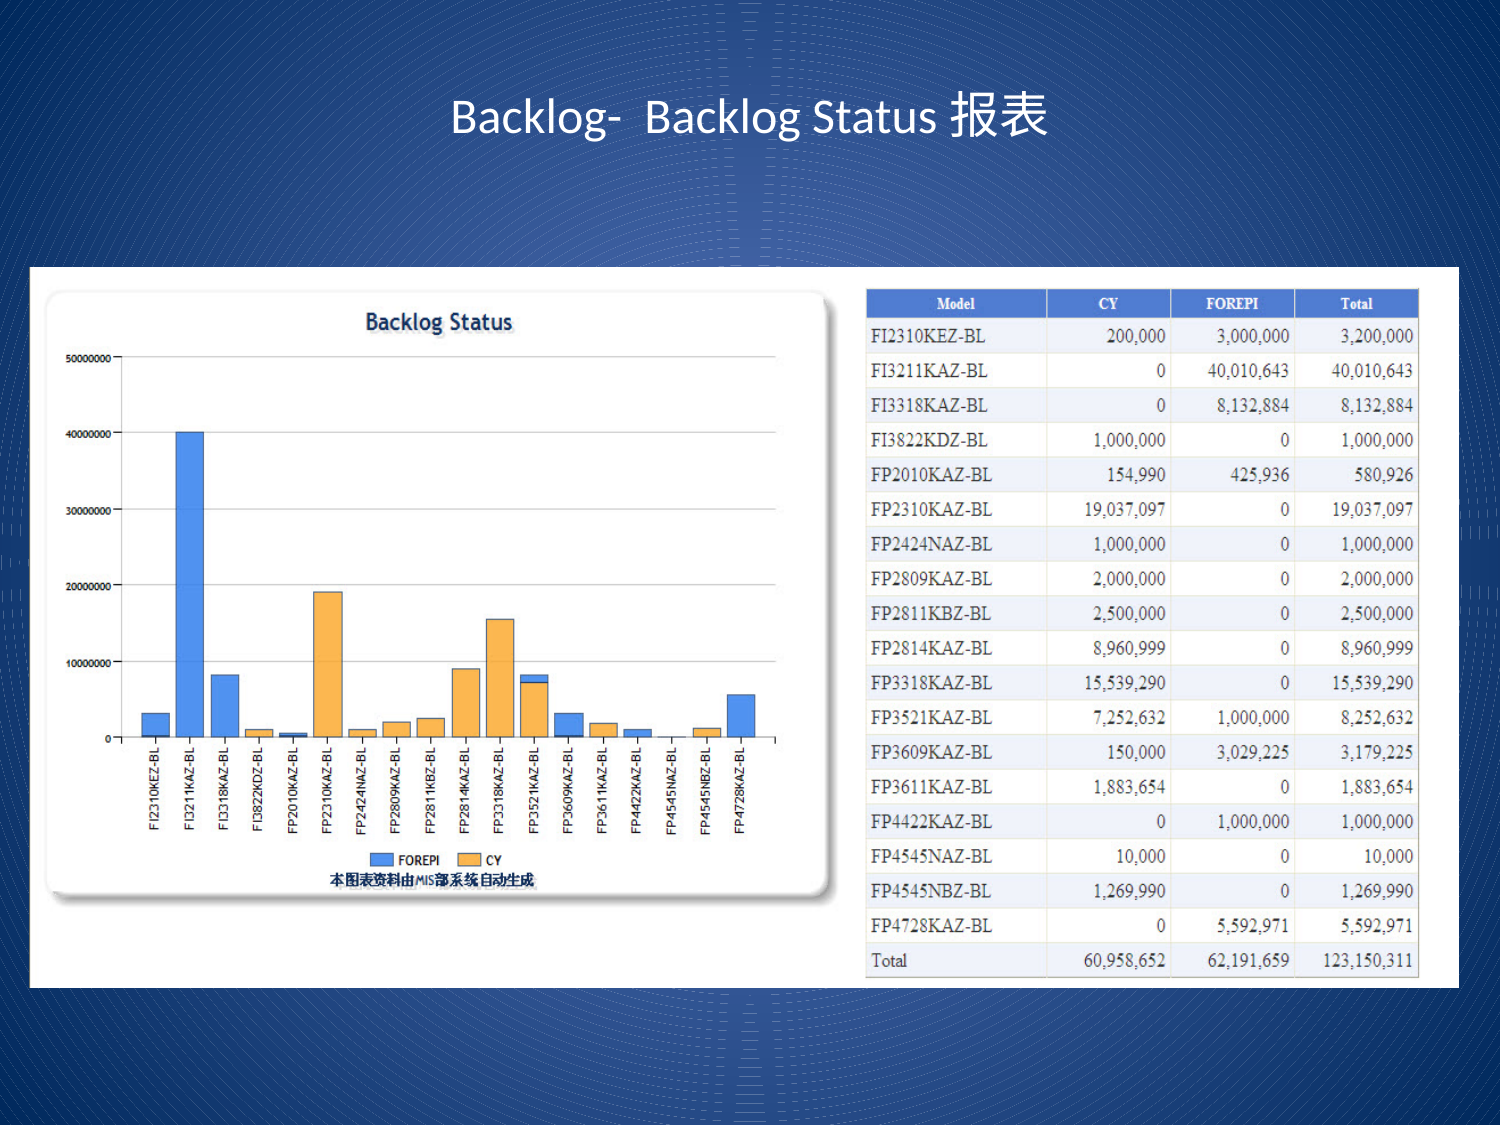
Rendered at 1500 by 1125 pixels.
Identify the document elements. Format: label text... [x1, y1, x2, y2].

title Backlog- Backlog Status报表 [75, 45, 1425, 233]
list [29, 266, 1459, 988]
